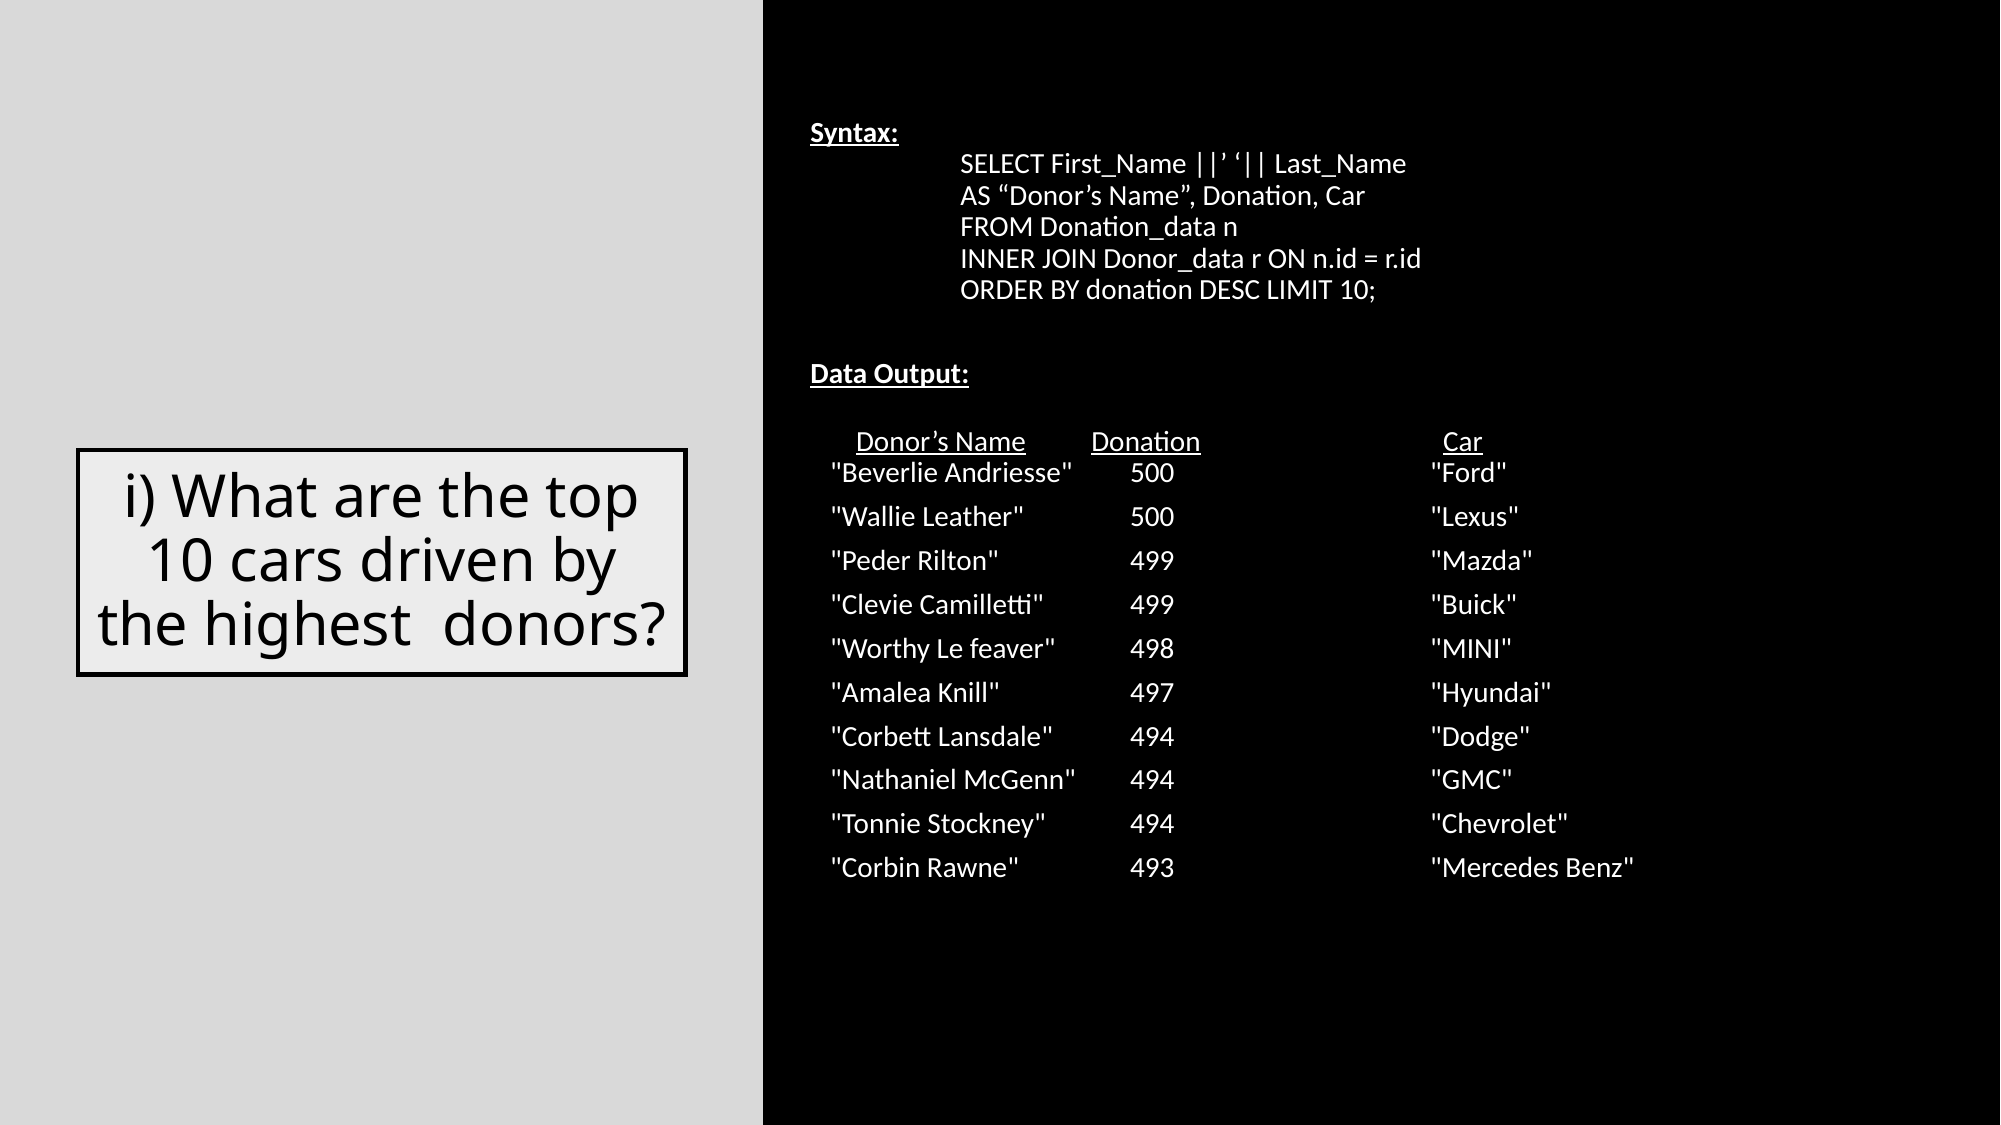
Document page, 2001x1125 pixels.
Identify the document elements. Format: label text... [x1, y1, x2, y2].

text_box i) What are the top 10 cars driven by the highest donors? [78, 450, 686, 675]
list Syntax: SELECT First_Name ||’ ‘|| Last_Name AS “Donor’s Name”, Donation, Car FROM Donation_data n INNER JOIN Donor_data r ON n.id = r.id ORDER BY donation DESC LIMIT 10; Data Output: [795, 86, 1721, 398]
text_box [762, 0, 2000, 1125]
text_box Donor’s Name Donation Car "Beverlie Andriesse" 500 "Ford" "Wallie Leather" 500 "Lexus" "Peder Rilton" 499 "Mazda" "Clevie Camilletti" 499 "Buick" "Worthy Le feaver" 498 "MINI" "Amalea Knill" 497 "Hyundai" "Corbett Lansdale" 494 "Dodge" "Nathaniel McGenn" 494 "GMC" "Tonnie Stockney" 494 "Chevrolet" "Corbin Rawne" 493 "Mercedes Benz" [815, 418, 1870, 956]
text_box [0, 0, 762, 1125]
